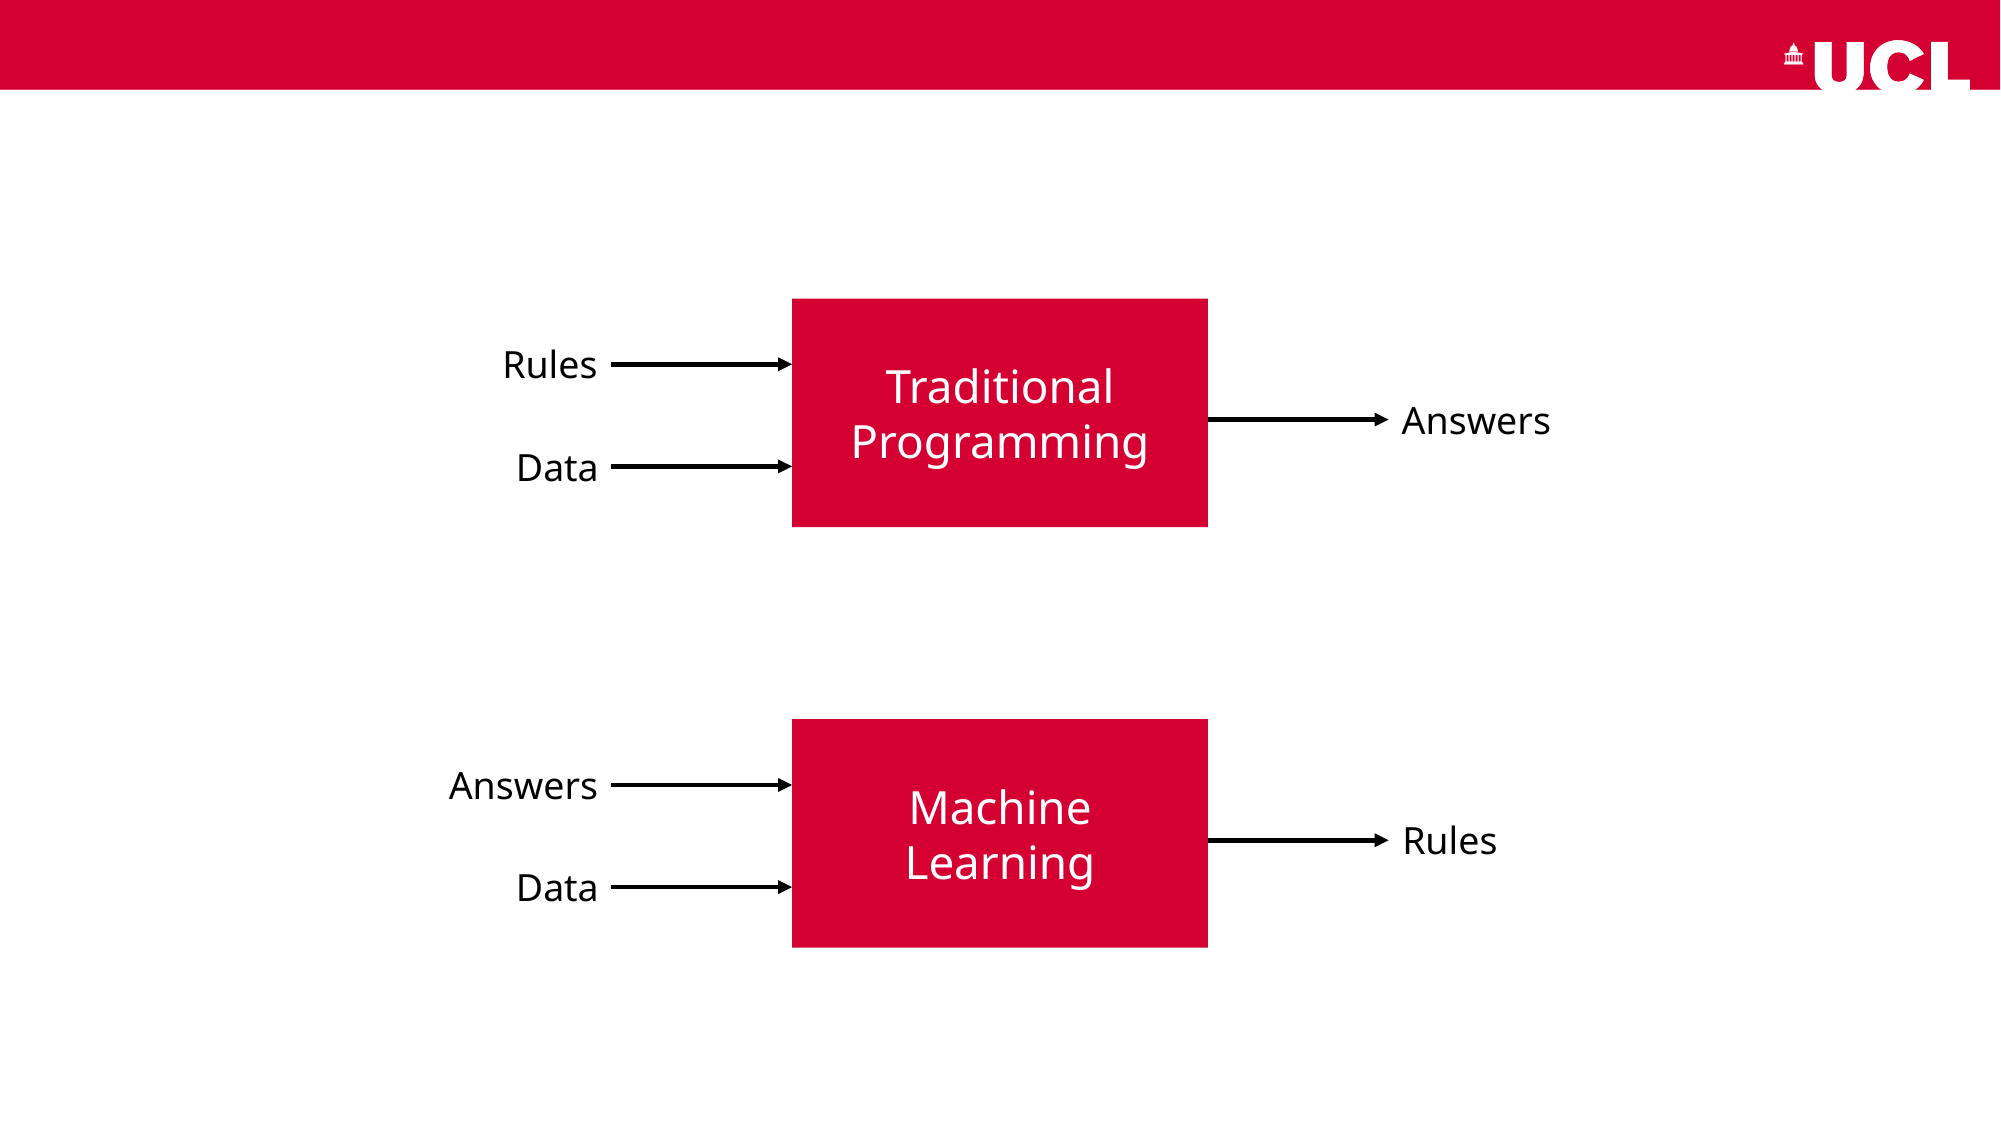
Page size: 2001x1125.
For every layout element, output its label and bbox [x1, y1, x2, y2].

text_box [488, 298, 1565, 528]
text_box [435, 719, 1512, 948]
picture [0, 0, 2001, 90]
